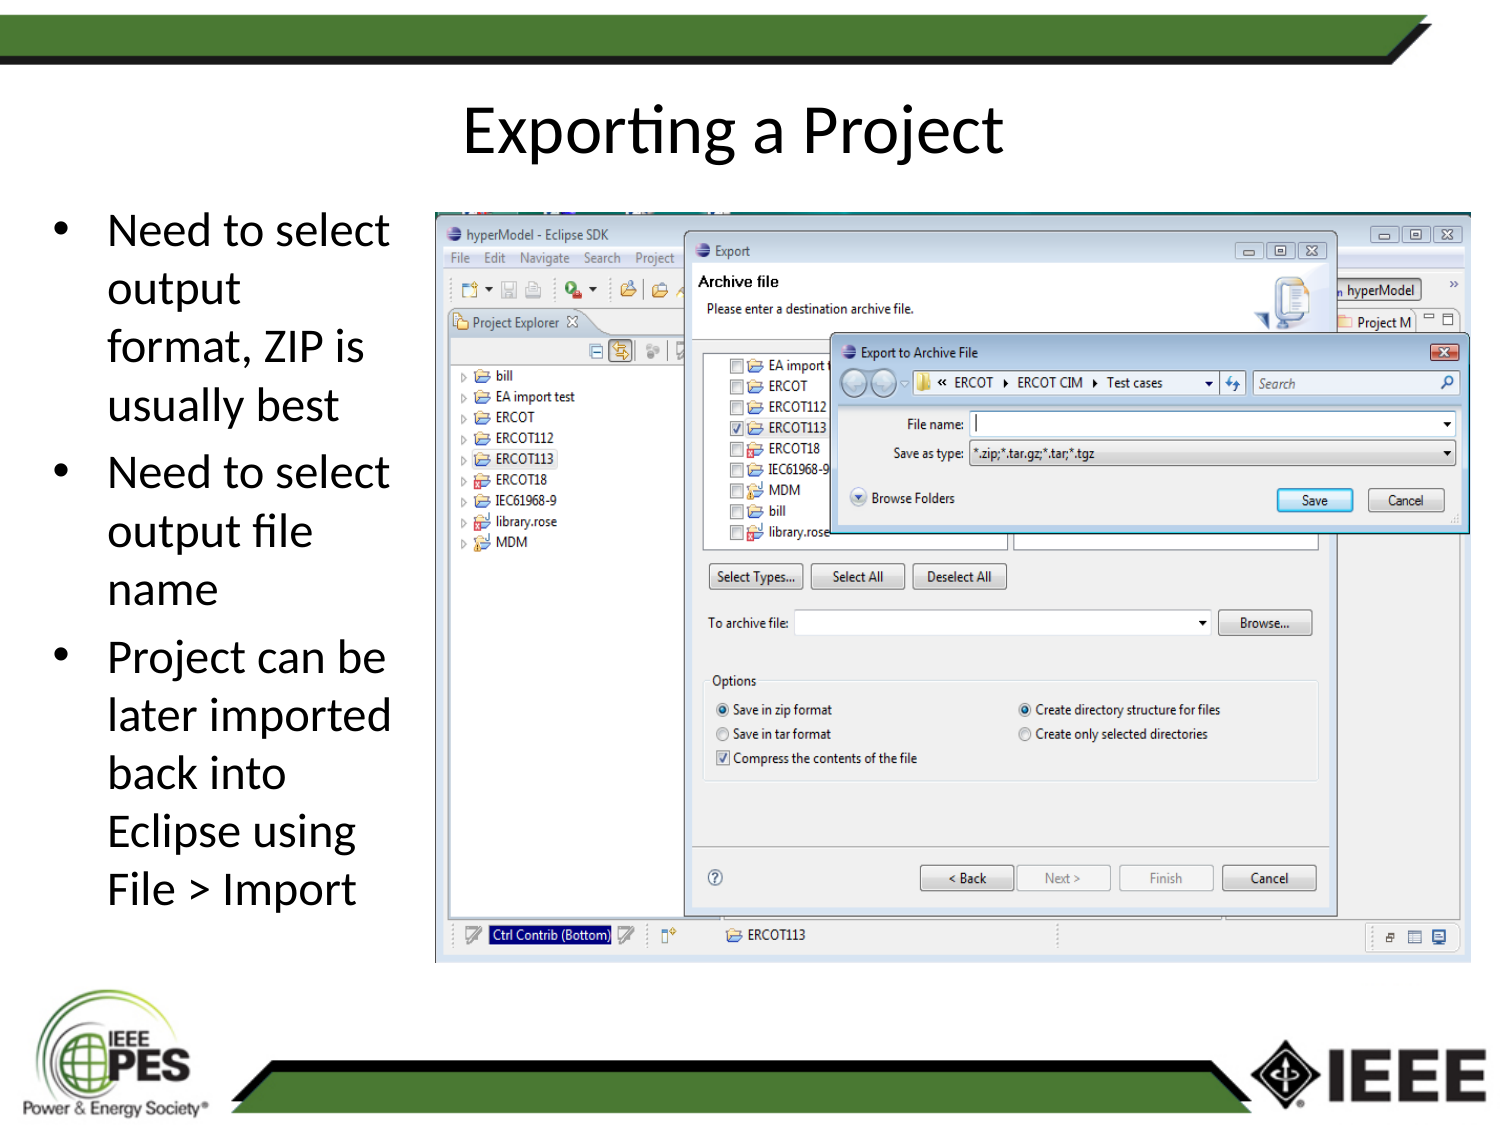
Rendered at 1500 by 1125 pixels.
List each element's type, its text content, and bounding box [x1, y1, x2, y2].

title Exporting a Project [49, 74, 1420, 176]
picture [0, 0, 1500, 1125]
list Need to select output format, ZIP is usually best Need to select output file name Project can be later imported back into Eclipse using File > Import [37, 190, 413, 966]
